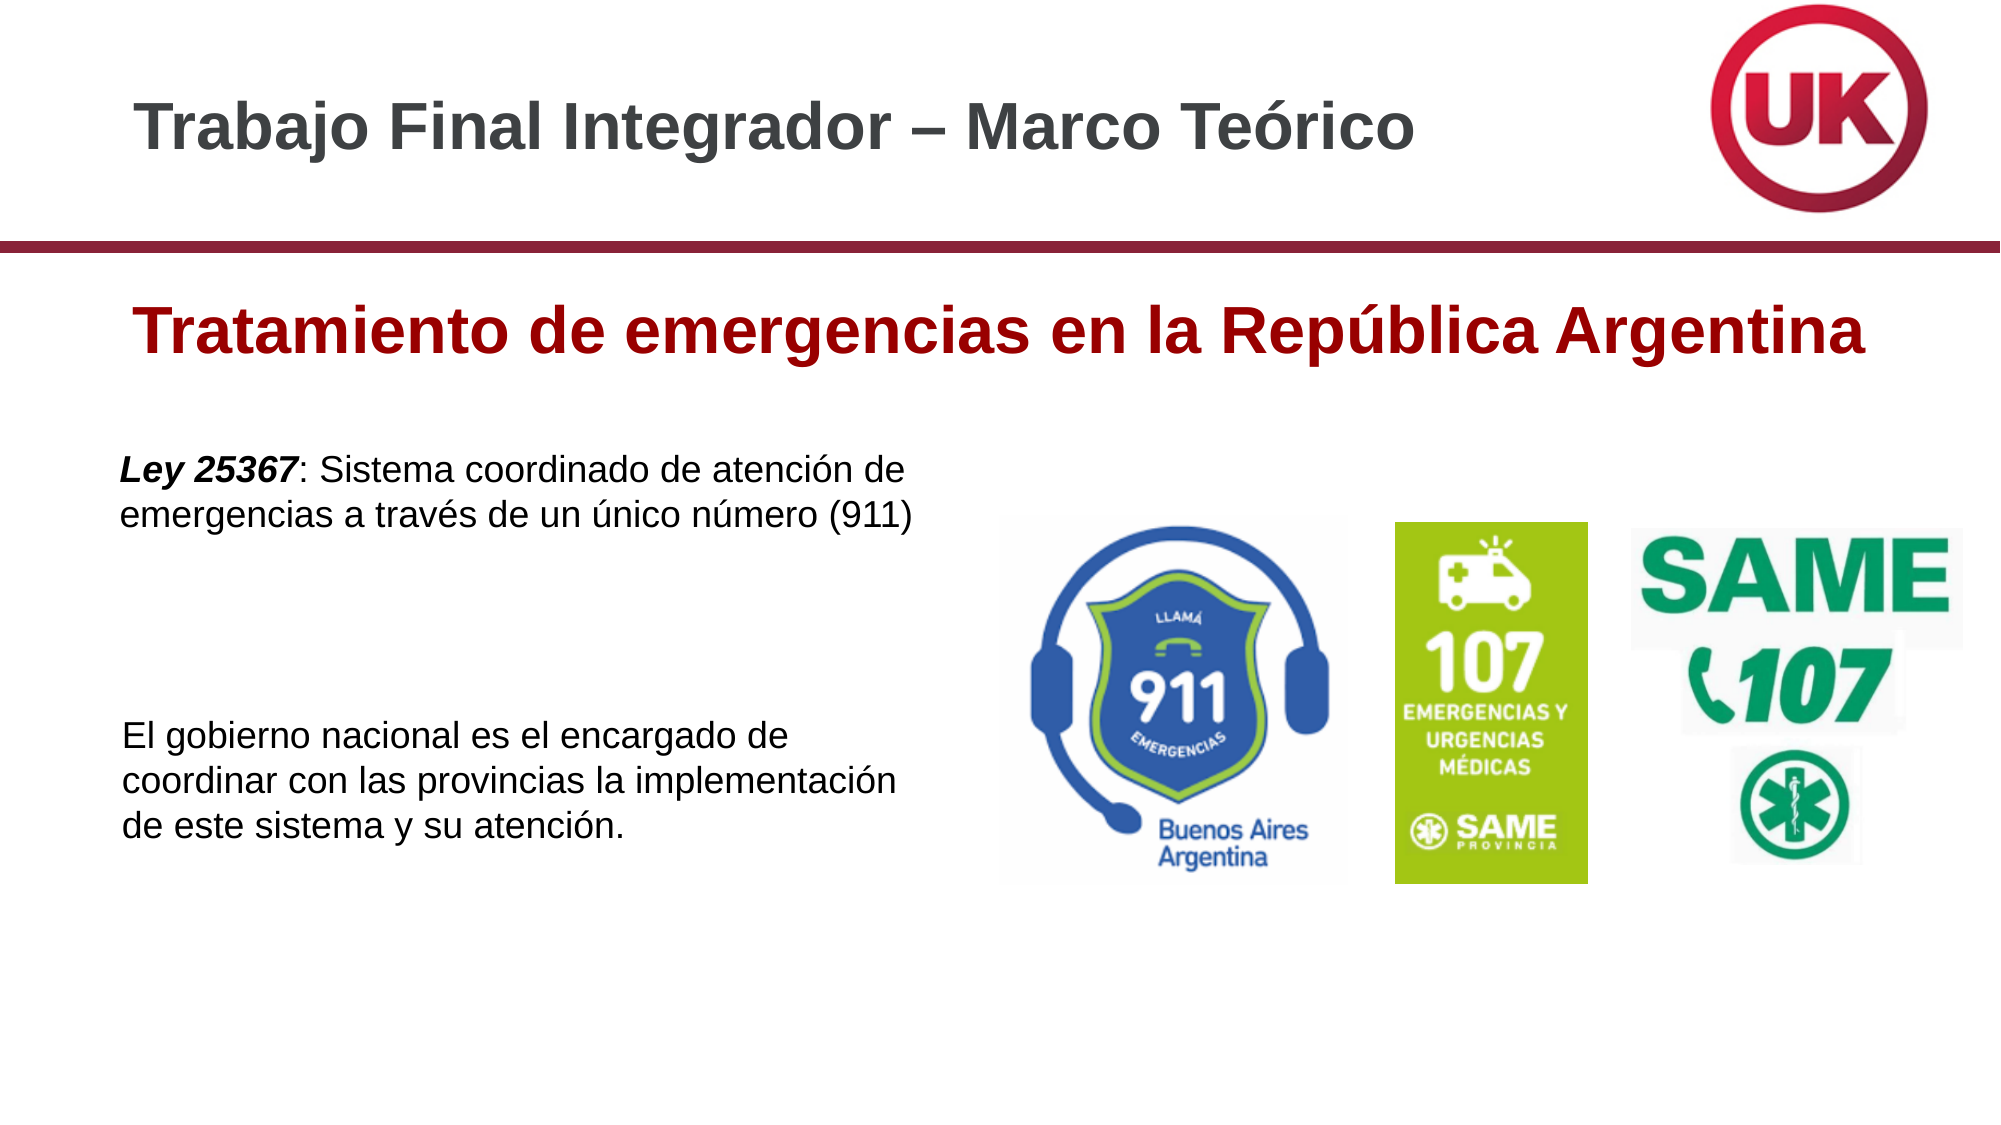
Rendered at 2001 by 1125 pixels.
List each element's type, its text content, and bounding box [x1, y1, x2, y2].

picture [999, 515, 1348, 885]
title Trabajo Final Integrador – Marco Teórico [99, 31, 1674, 171]
text_box Tratamiento de emergencias en la República Argentina [0, 294, 2000, 399]
picture [1394, 522, 1588, 885]
text_box [0, 243, 2000, 251]
picture [1631, 528, 1963, 865]
text_box Ley 25367: Sistema coordinado de atención de emergencias a través de un único número (911) [104, 437, 960, 542]
picture [1706, 0, 1936, 220]
text_box El gobierno nacional es el encargado de coordinar con las provincias la implementación de este sistema y su atención. [107, 703, 929, 854]
